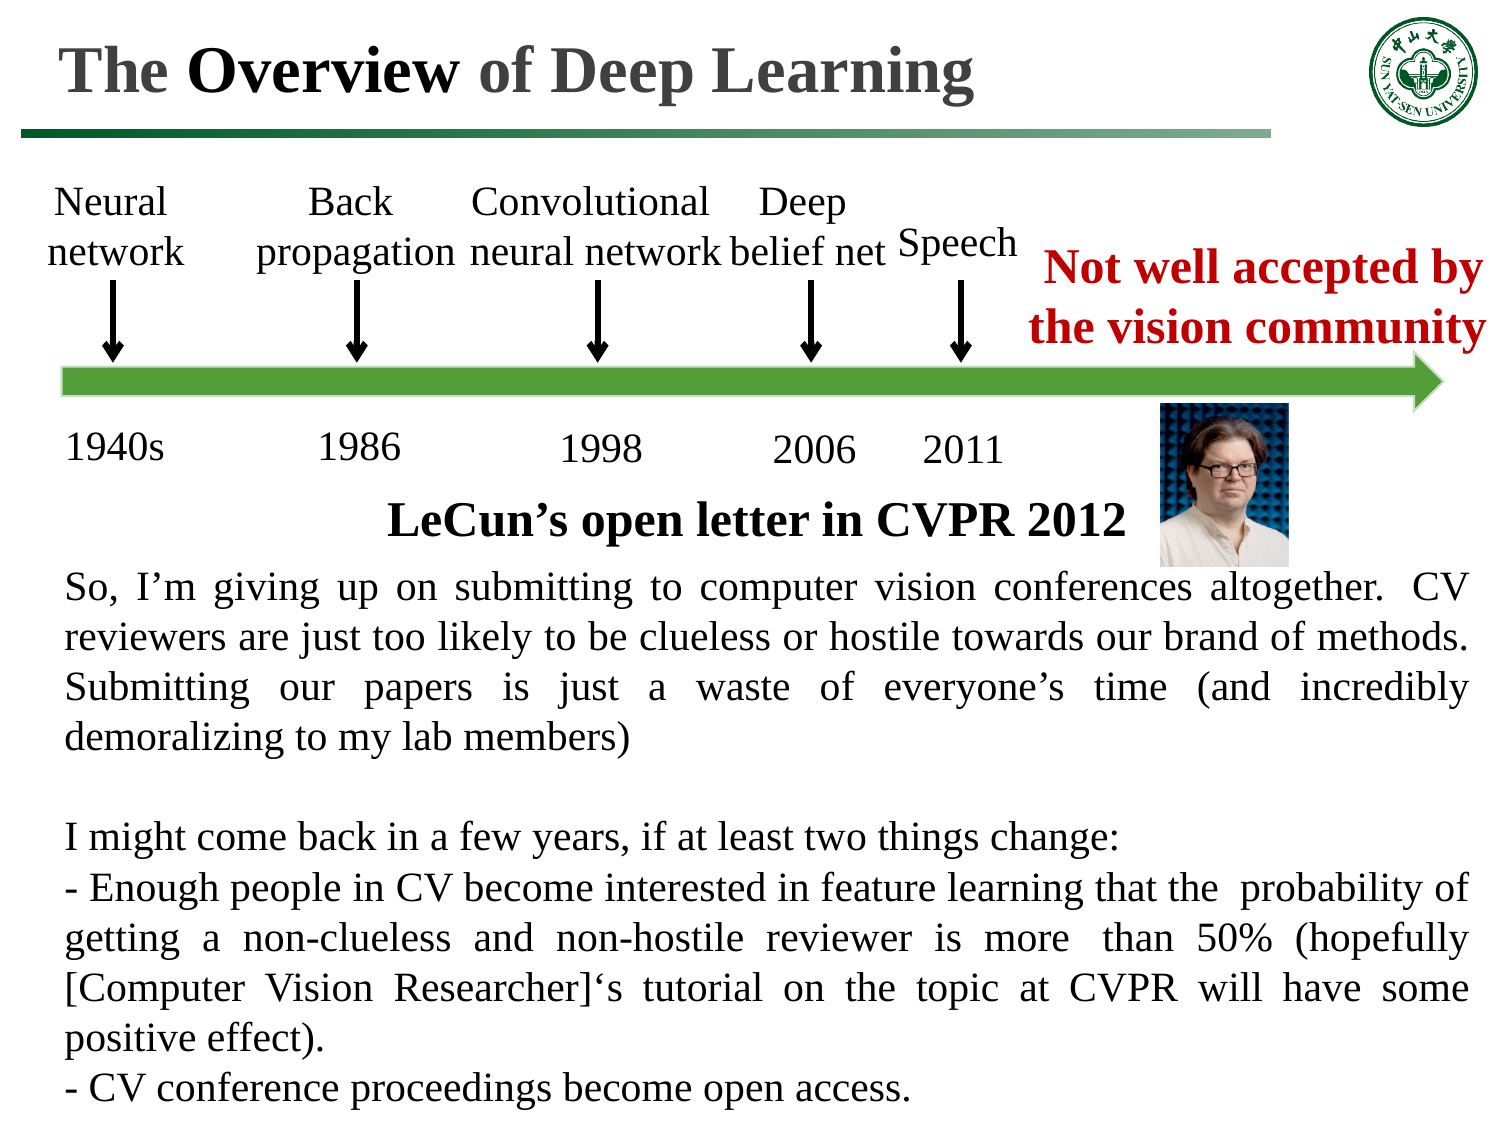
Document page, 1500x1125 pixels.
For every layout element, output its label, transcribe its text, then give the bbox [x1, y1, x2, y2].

picture [1350, 0, 1500, 140]
picture [1251, 505, 1259, 510]
text_box So, I’m giving up on submitting to computer vision conferences altogether. CV reviewers are just too likely to be clueless or hostile towards our brand of methods. Submitting our papers is just a waste of everyone’s time (and incredibly demoralizing to my lab members) I might come back in a few years, if at least two things change: - Enough people in CV become interested in feature learning that the probability of getting a non-clueless and non-hostile reviewer is more than 50% (hopefully [Computer Vision Researcher]‘s tutorial on the topic at CVPR will have some positive effect). - CV conference proceedings become open access. [49, 551, 1486, 1125]
text_box The Overview of Deep Learning [43, 18, 1344, 114]
text_box LeCun’s open letter in CVPR 2012 [372, 481, 1106, 554]
picture [1106, 481, 1342, 567]
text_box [32, 166, 1444, 481]
text_box Not well accepted by the vision community [1444, 226, 1500, 362]
